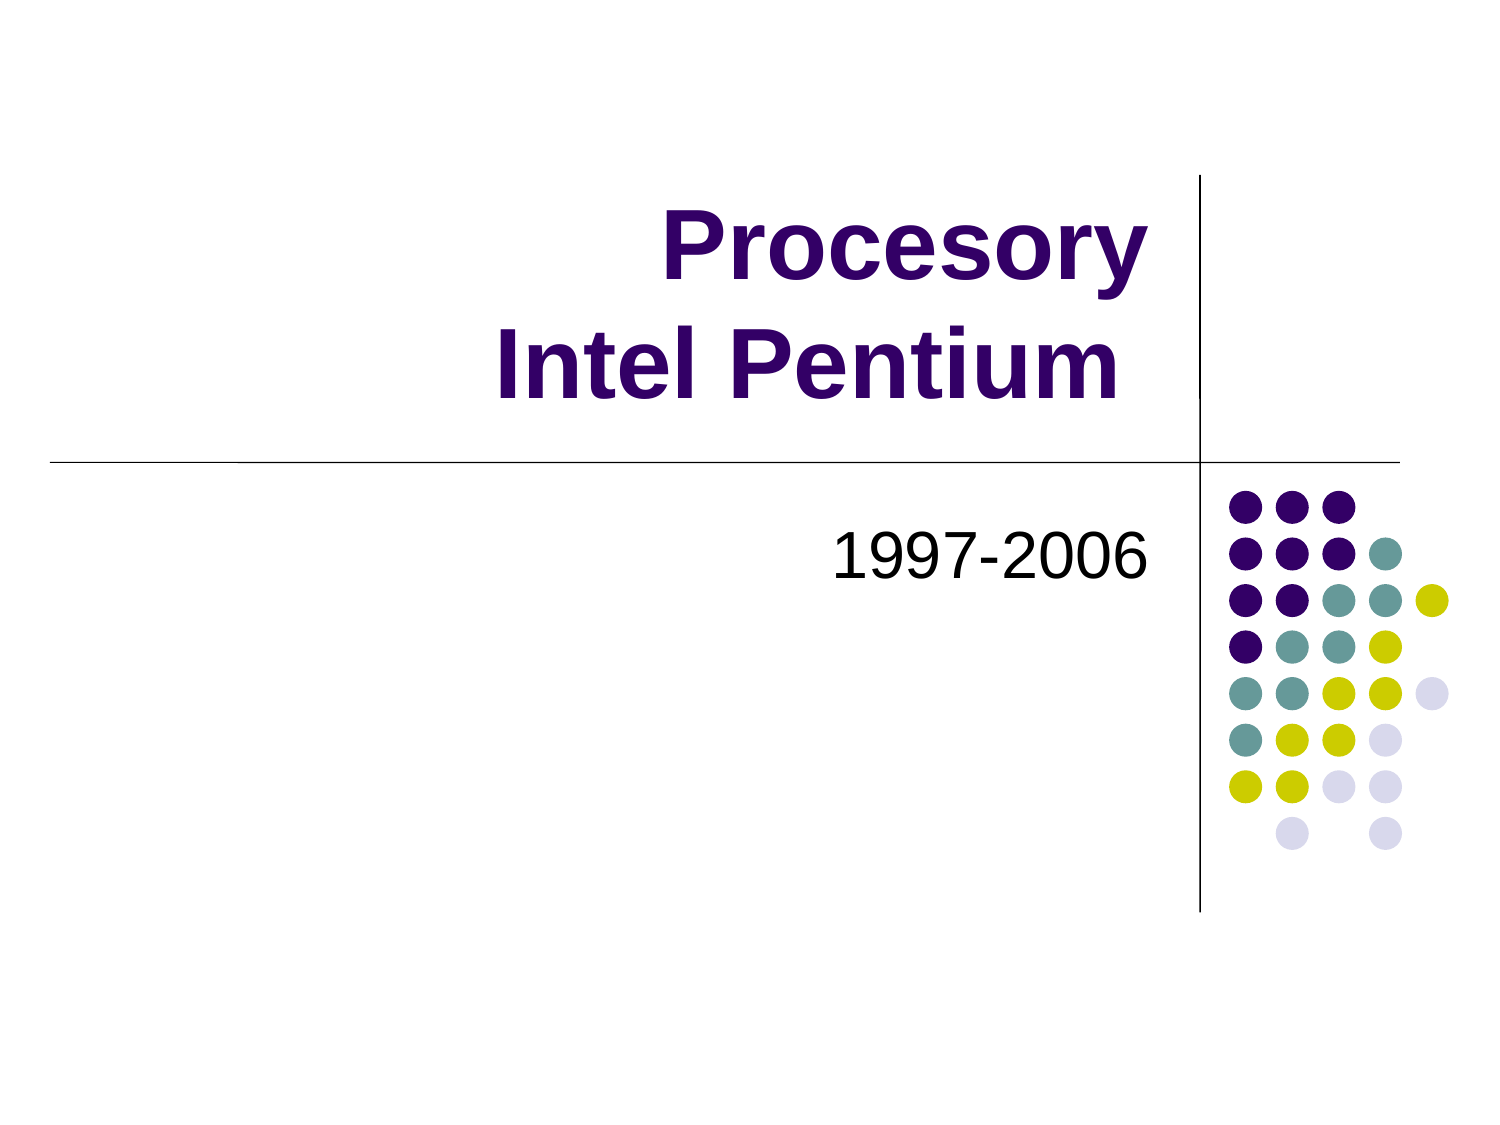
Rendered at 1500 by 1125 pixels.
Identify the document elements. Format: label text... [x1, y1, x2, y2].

subtitle 1997-2006 [139, 504, 1165, 893]
title Procesory Intel Pentium [51, 76, 1165, 427]
